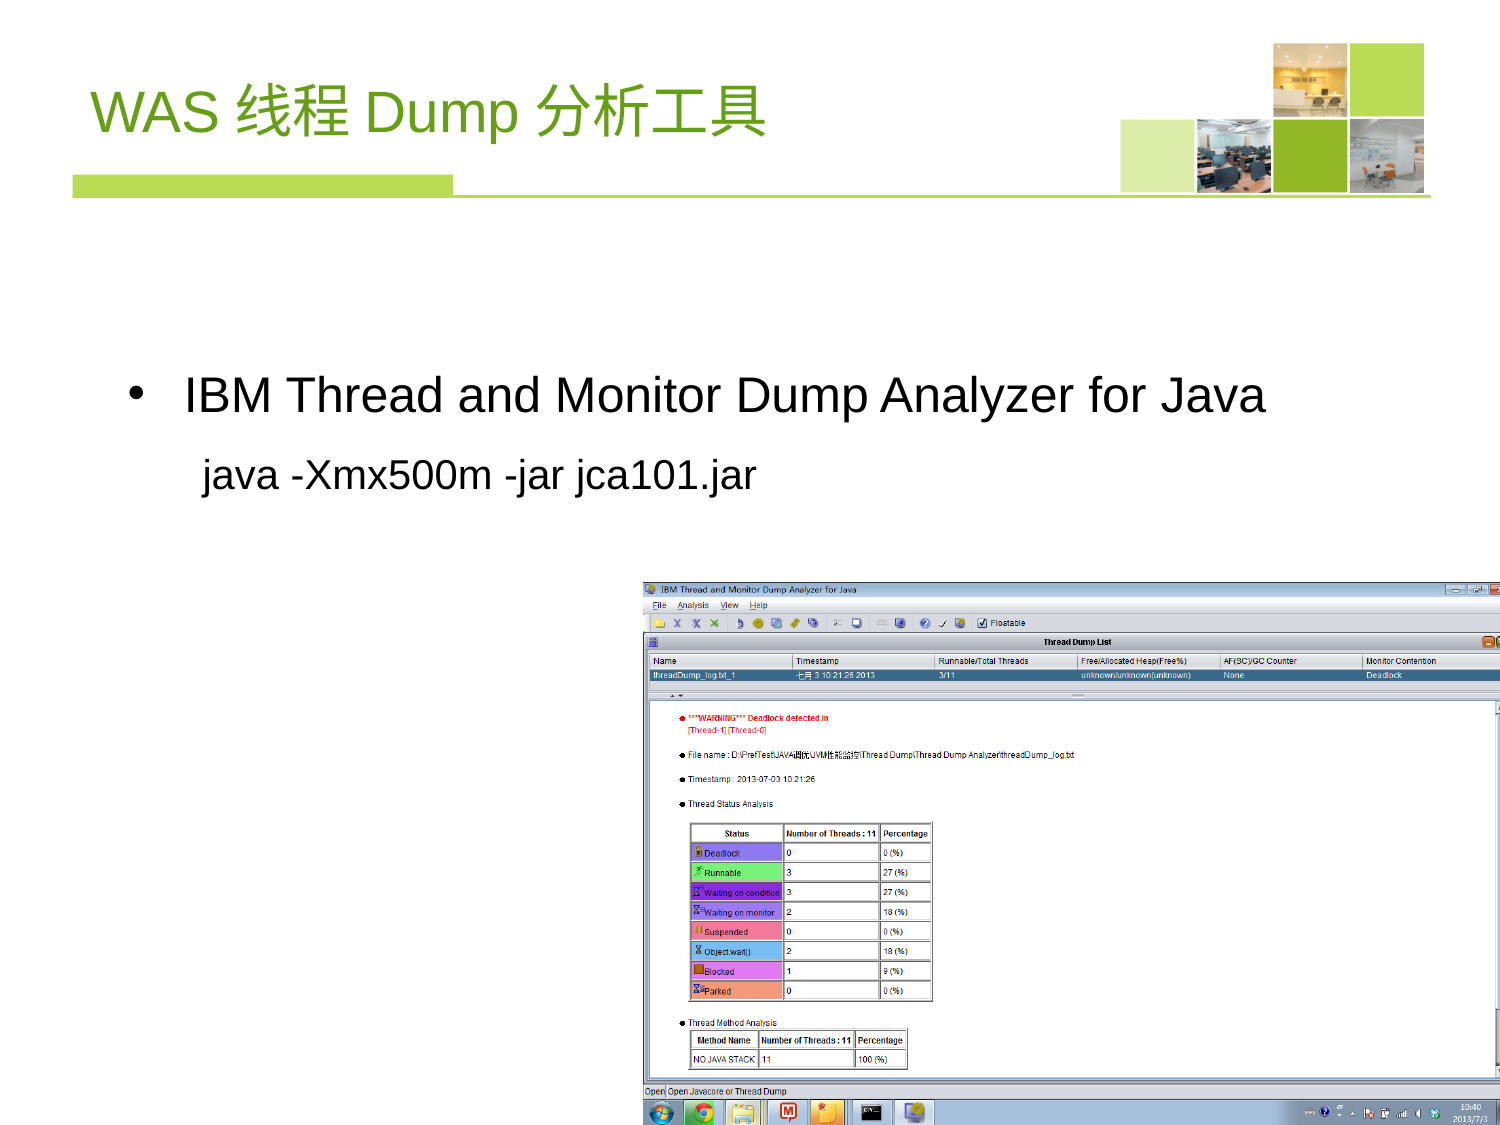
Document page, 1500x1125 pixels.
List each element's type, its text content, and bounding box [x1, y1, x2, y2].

picture [643, 582, 1500, 1125]
picture [1349, 175, 1424, 193]
title WAS线程Dump分析工具 [75, 43, 1425, 175]
list IBM Thread and Monitor Dump Analyzer for Java java -Xmx500m -jar jca101.jar [112, 324, 1436, 988]
picture [1197, 175, 1271, 193]
